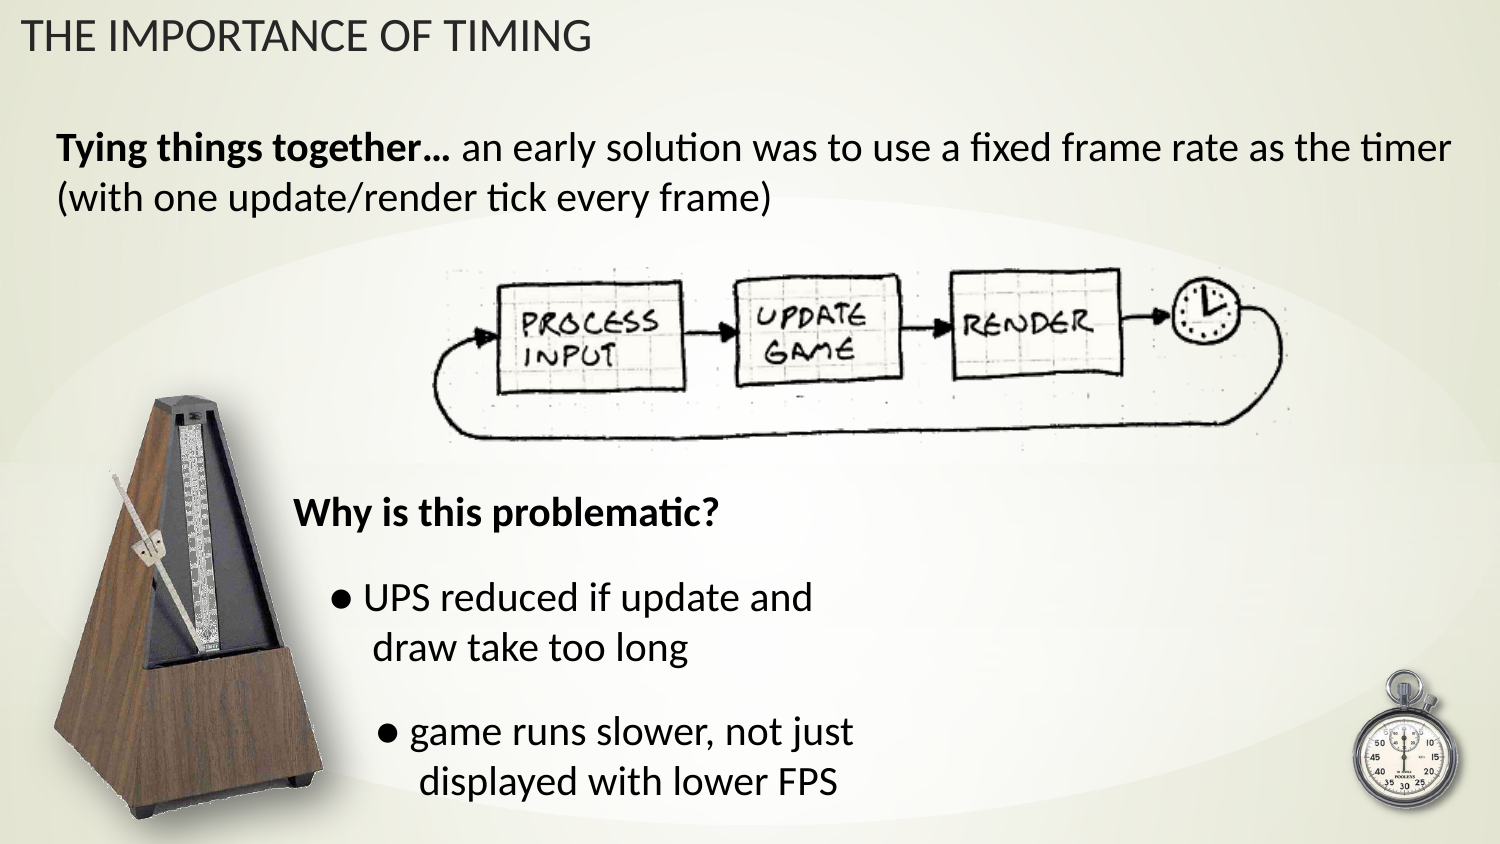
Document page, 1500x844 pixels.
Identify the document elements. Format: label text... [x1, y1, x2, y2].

picture [0, 386, 409, 824]
picture [430, 267, 1291, 451]
text_box ● UPS reduced if update and draw take too long [456, 562, 881, 677]
text_box Tying things together… an early solution was to use a fixed frame rate as the timer (with one update/render tick every frame) [41, 112, 1483, 303]
text_box ● game runs slower, not just displayed with lower FPS [456, 696, 928, 812]
picture [1340, 658, 1477, 826]
text_box Why is this problematic? [456, 477, 846, 542]
